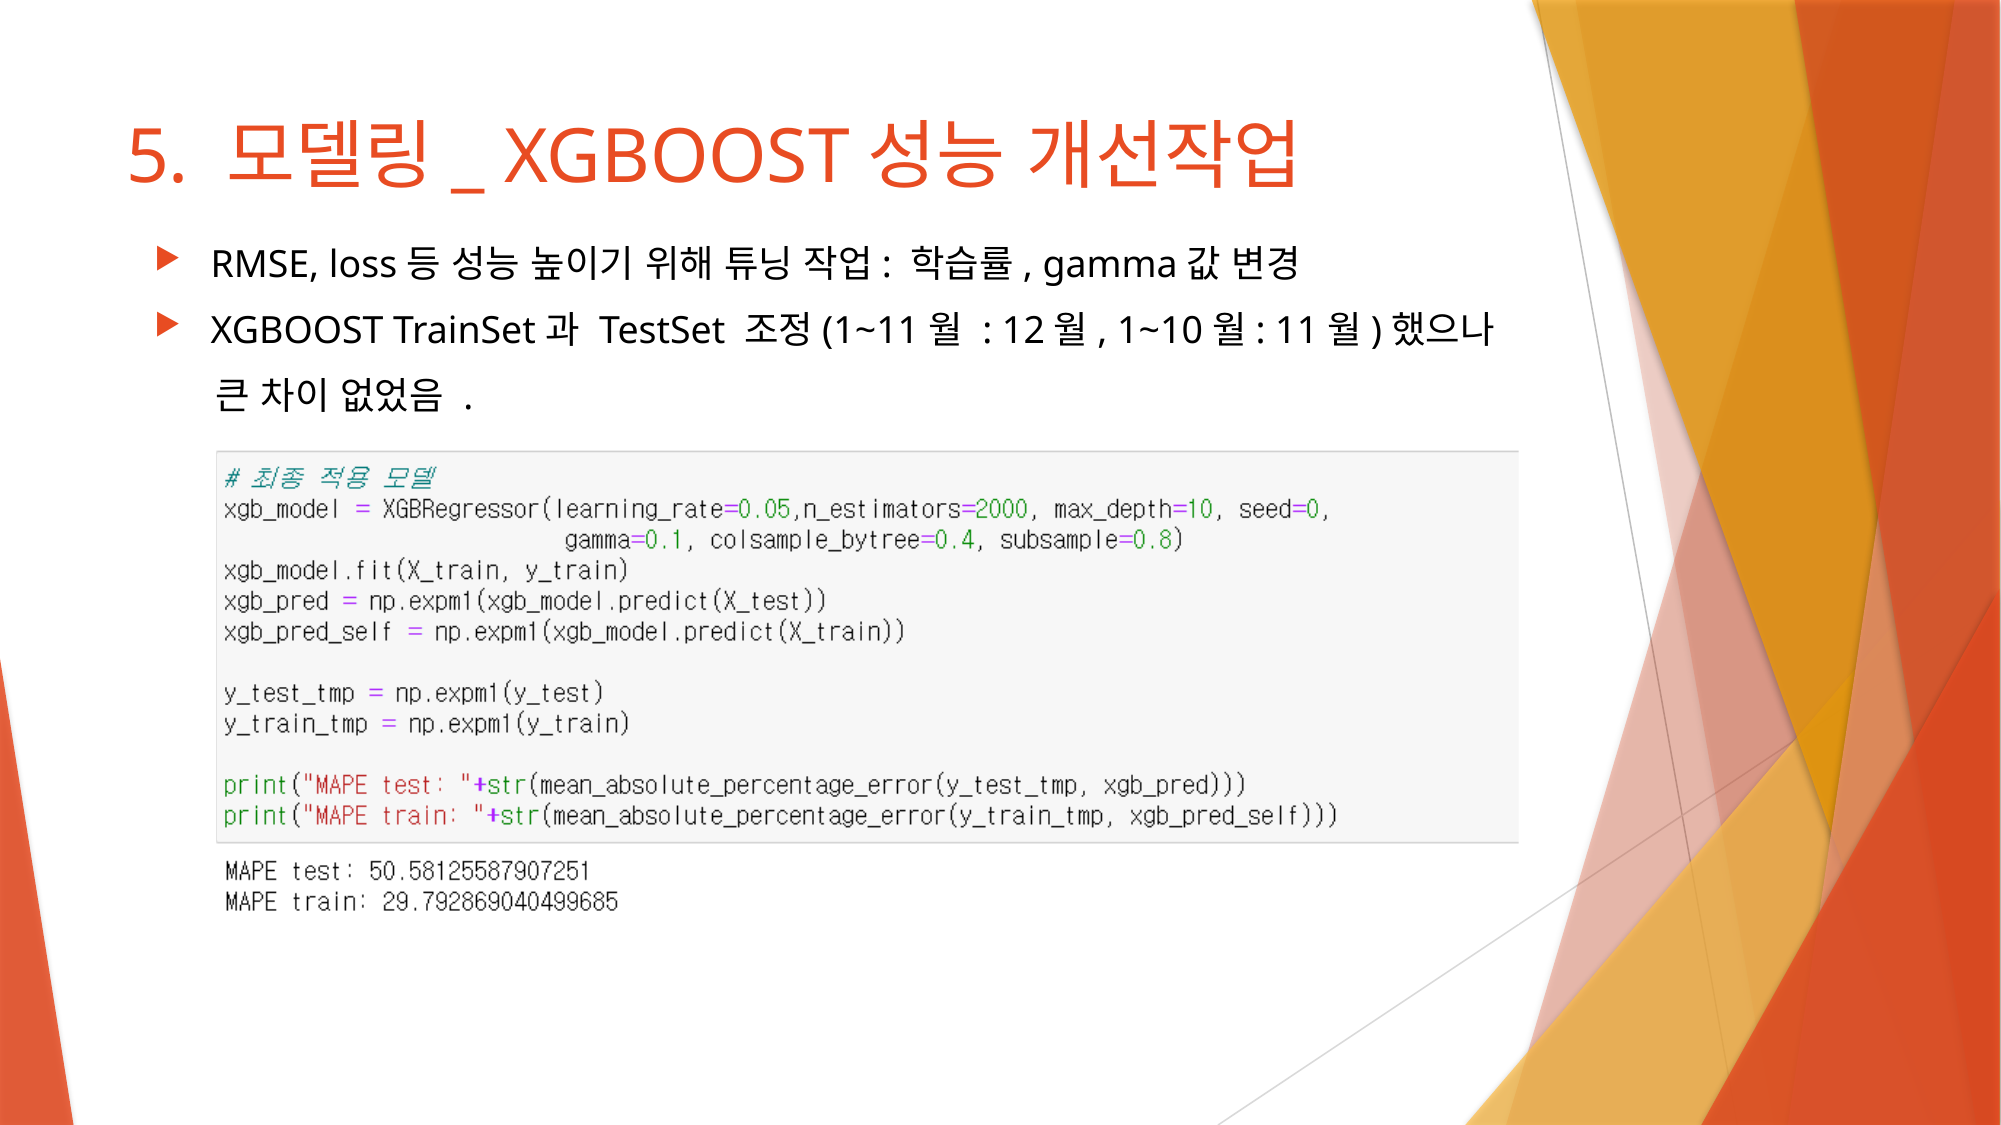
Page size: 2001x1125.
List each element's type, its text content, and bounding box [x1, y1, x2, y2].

list RMSE, loss등 성능 높이기 위해 튜닝 작업: 학습률, gamma값 변경 XGBOOST TrainSet과 TestSet 조정(1~11월 : 12월, 1~10월: 11월)했으나 큰 차이 없었음 . [139, 232, 1550, 974]
picture [215, 448, 1520, 924]
title 5. 모델링_ XGBOOST성능 개선작업 [111, 99, 1522, 317]
